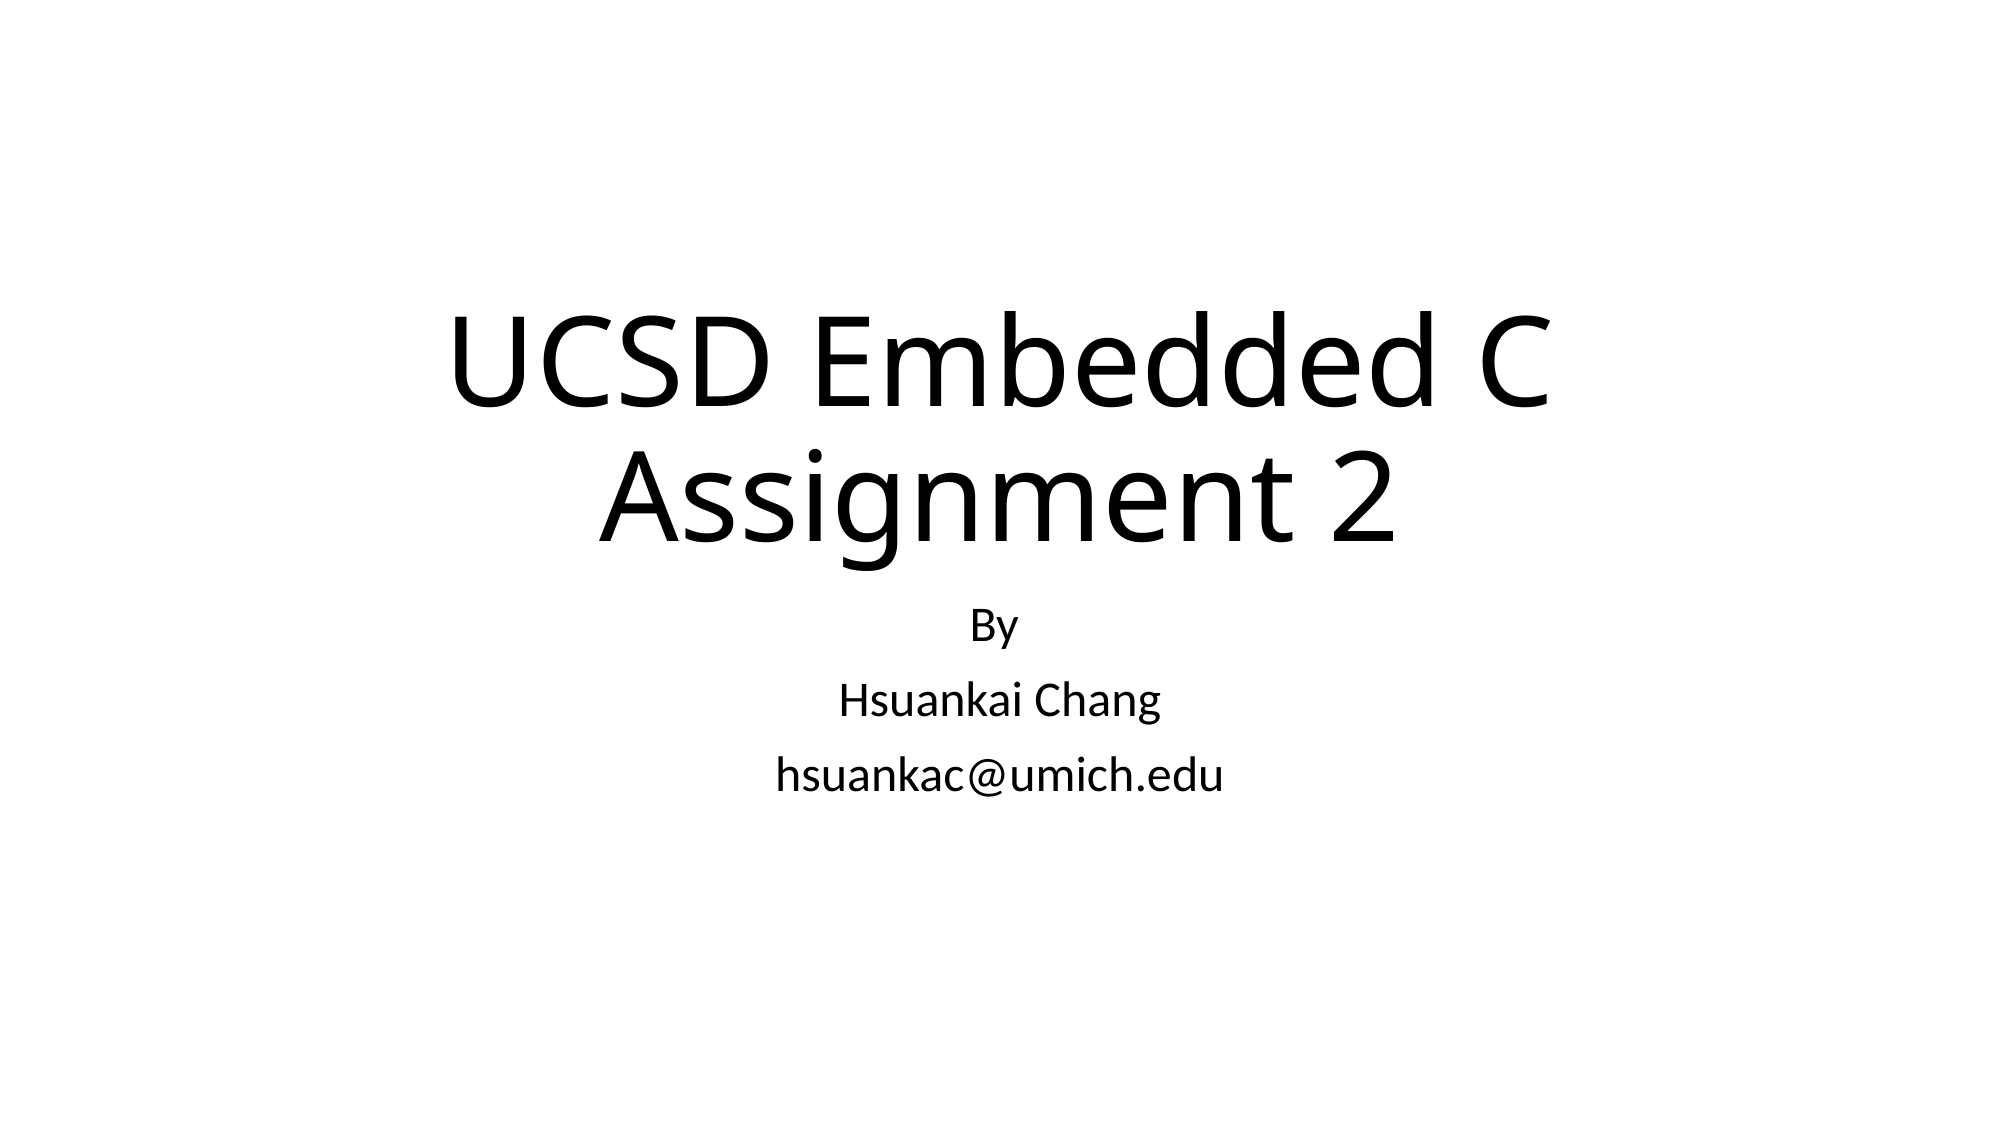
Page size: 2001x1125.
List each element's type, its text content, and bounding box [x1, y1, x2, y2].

title UCSD Embedded C Assignment 2 [249, 184, 1750, 576]
subtitle By Hsuankai Chang hsuankac@umich.edu [249, 590, 1750, 863]
